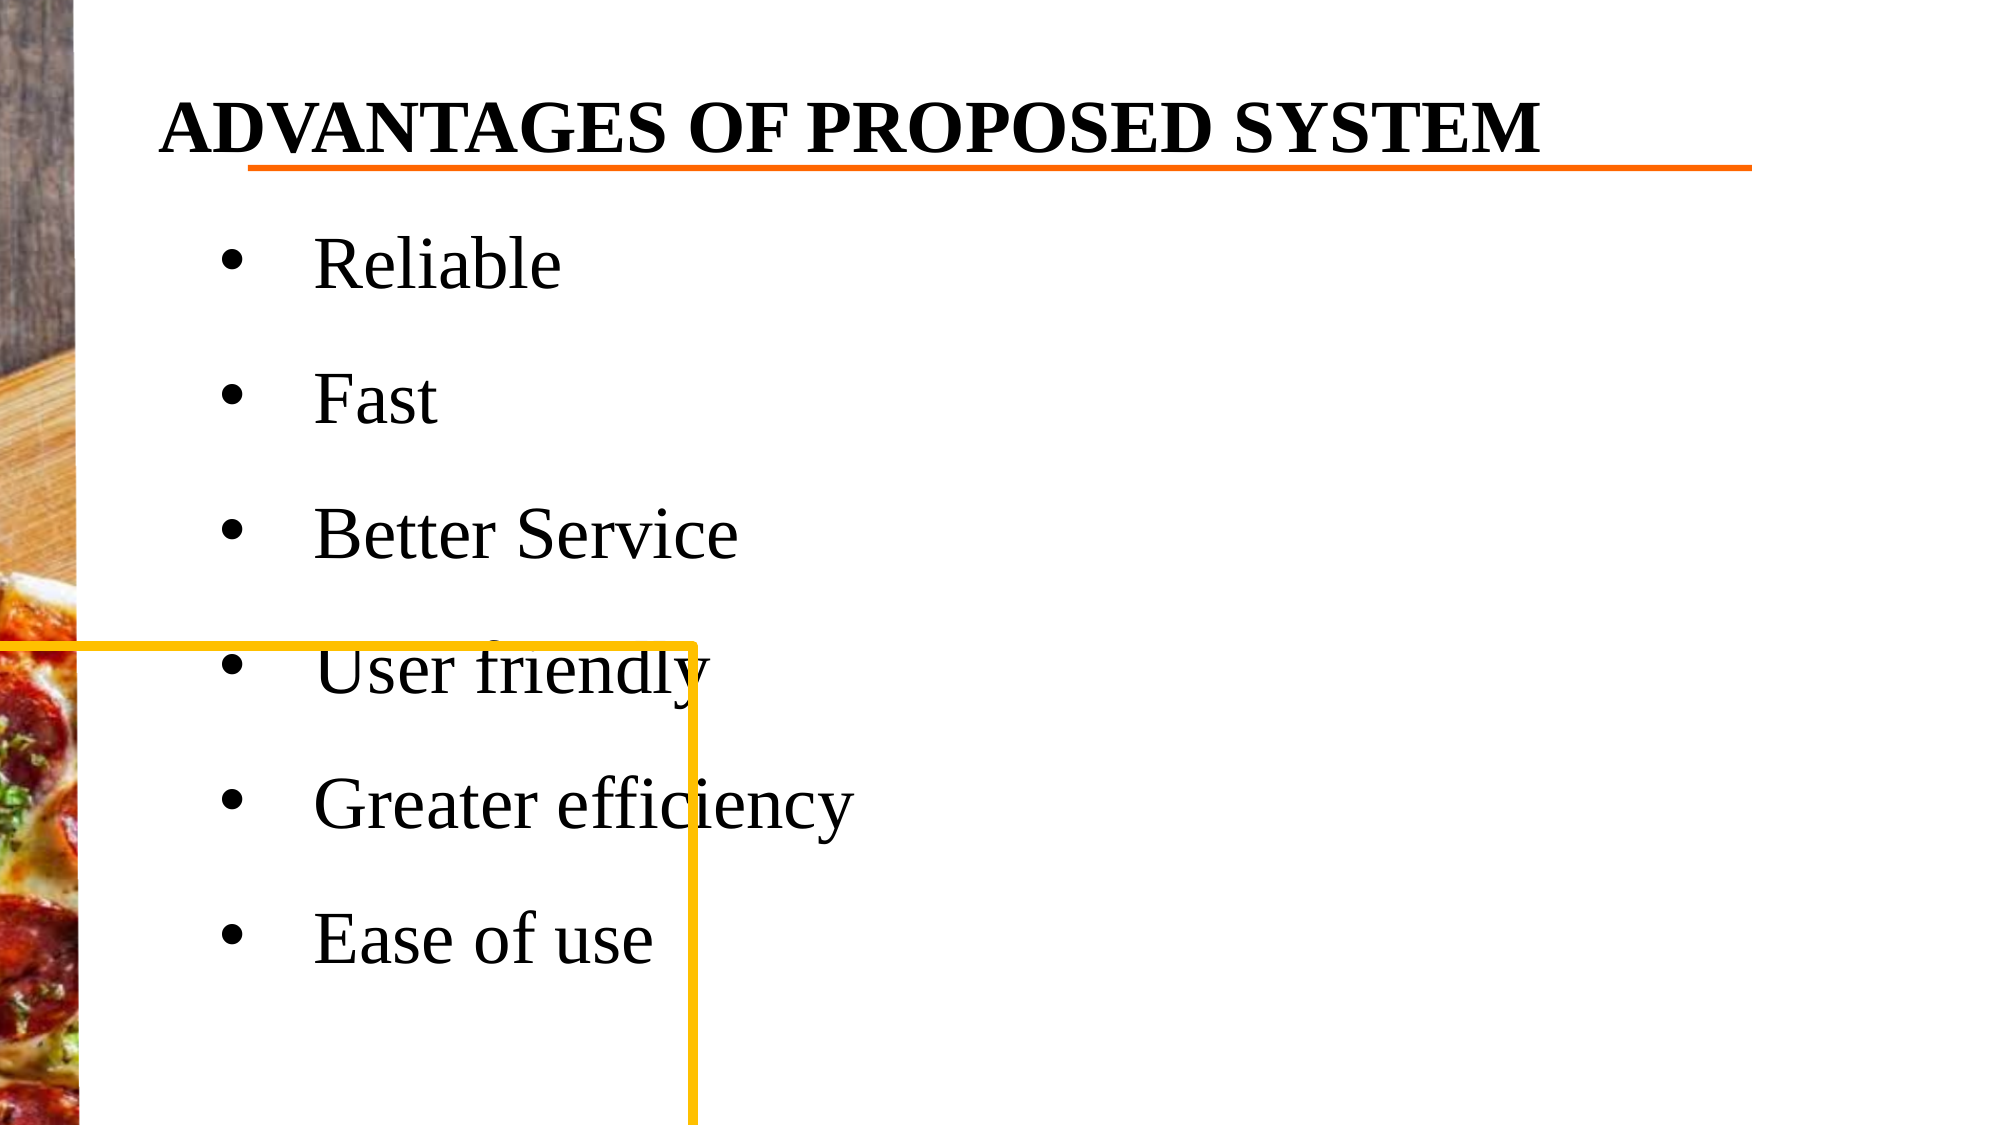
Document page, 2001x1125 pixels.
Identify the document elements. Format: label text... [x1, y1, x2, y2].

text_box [0, 0, 693, 1125]
text_box Reliable Fast Better Service User friendly Greater efficiency Ease of use [693, 161, 2000, 986]
text_box ADVANTAGES OF PROPOSED SYSTEM [693, 69, 1722, 161]
text_box [693, 164, 1752, 172]
